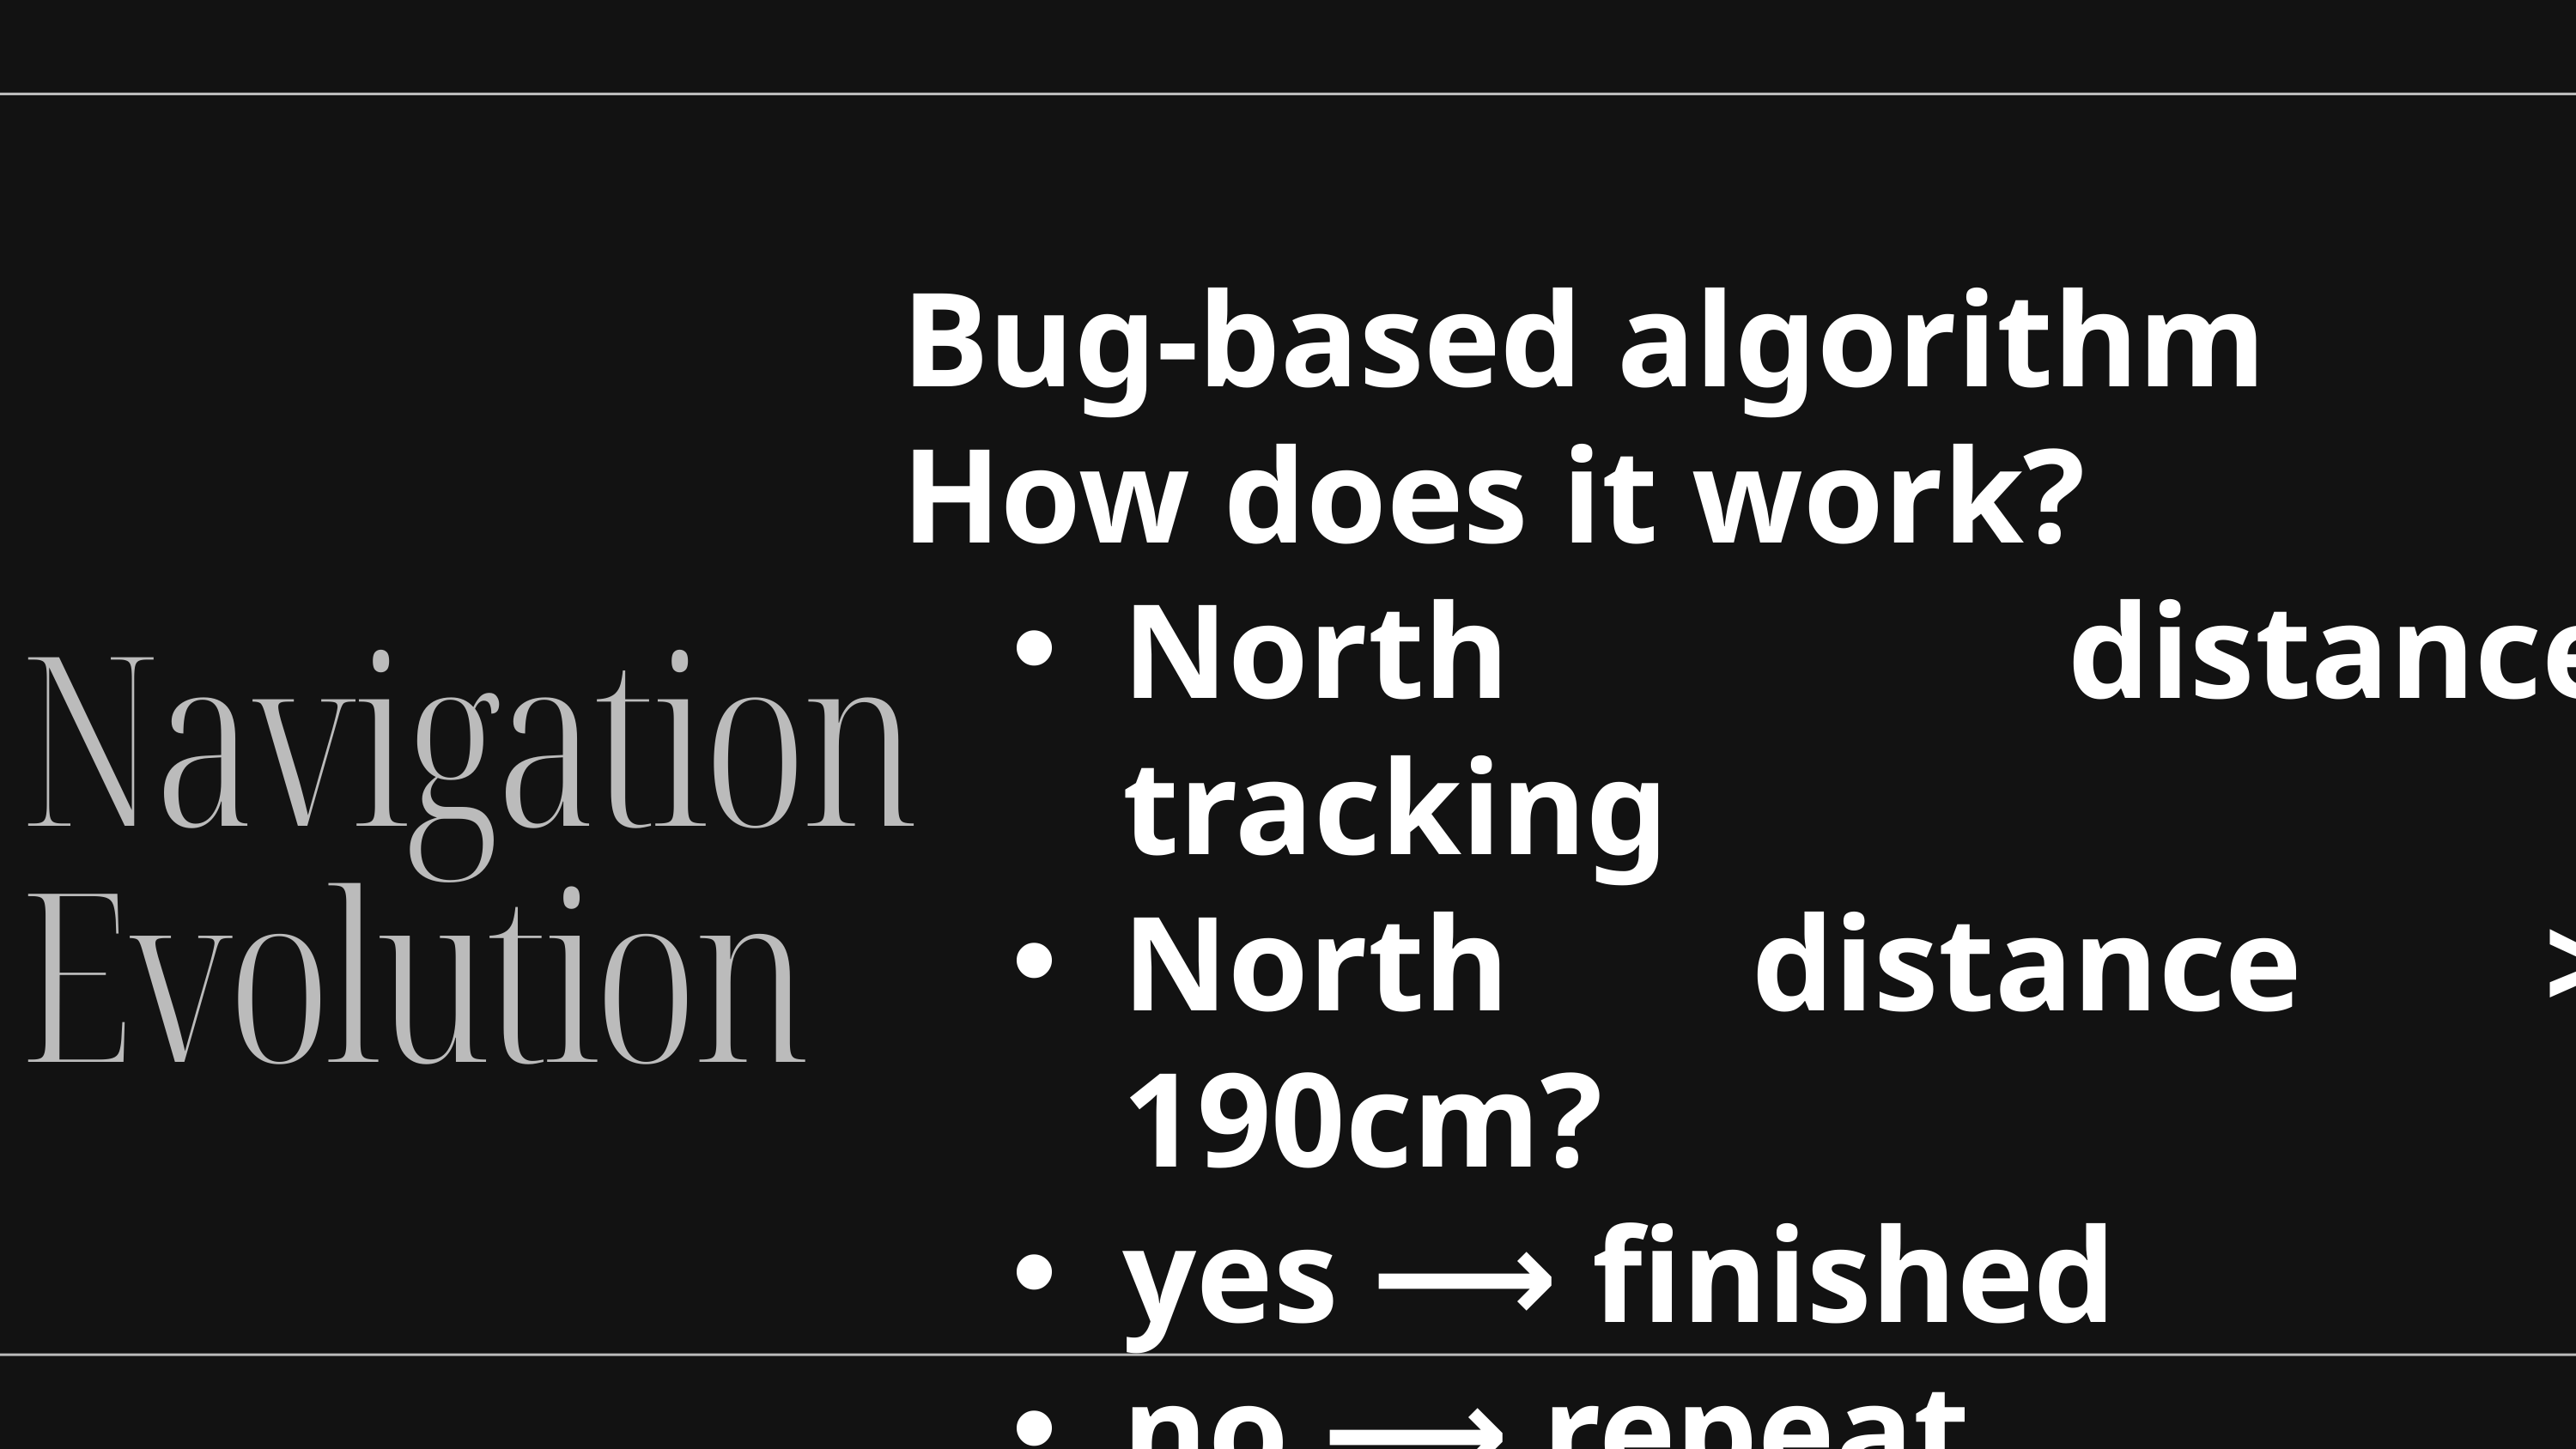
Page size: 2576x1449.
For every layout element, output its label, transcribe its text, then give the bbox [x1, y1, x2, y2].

text_box Bug-based algorithm How does it work? North distance tracking North distance > 190cm? yes ⟶ finished no ⟶ repeat [902, 257, 2576, 1449]
text_box Navigation Evolution [21, 638, 902, 1110]
